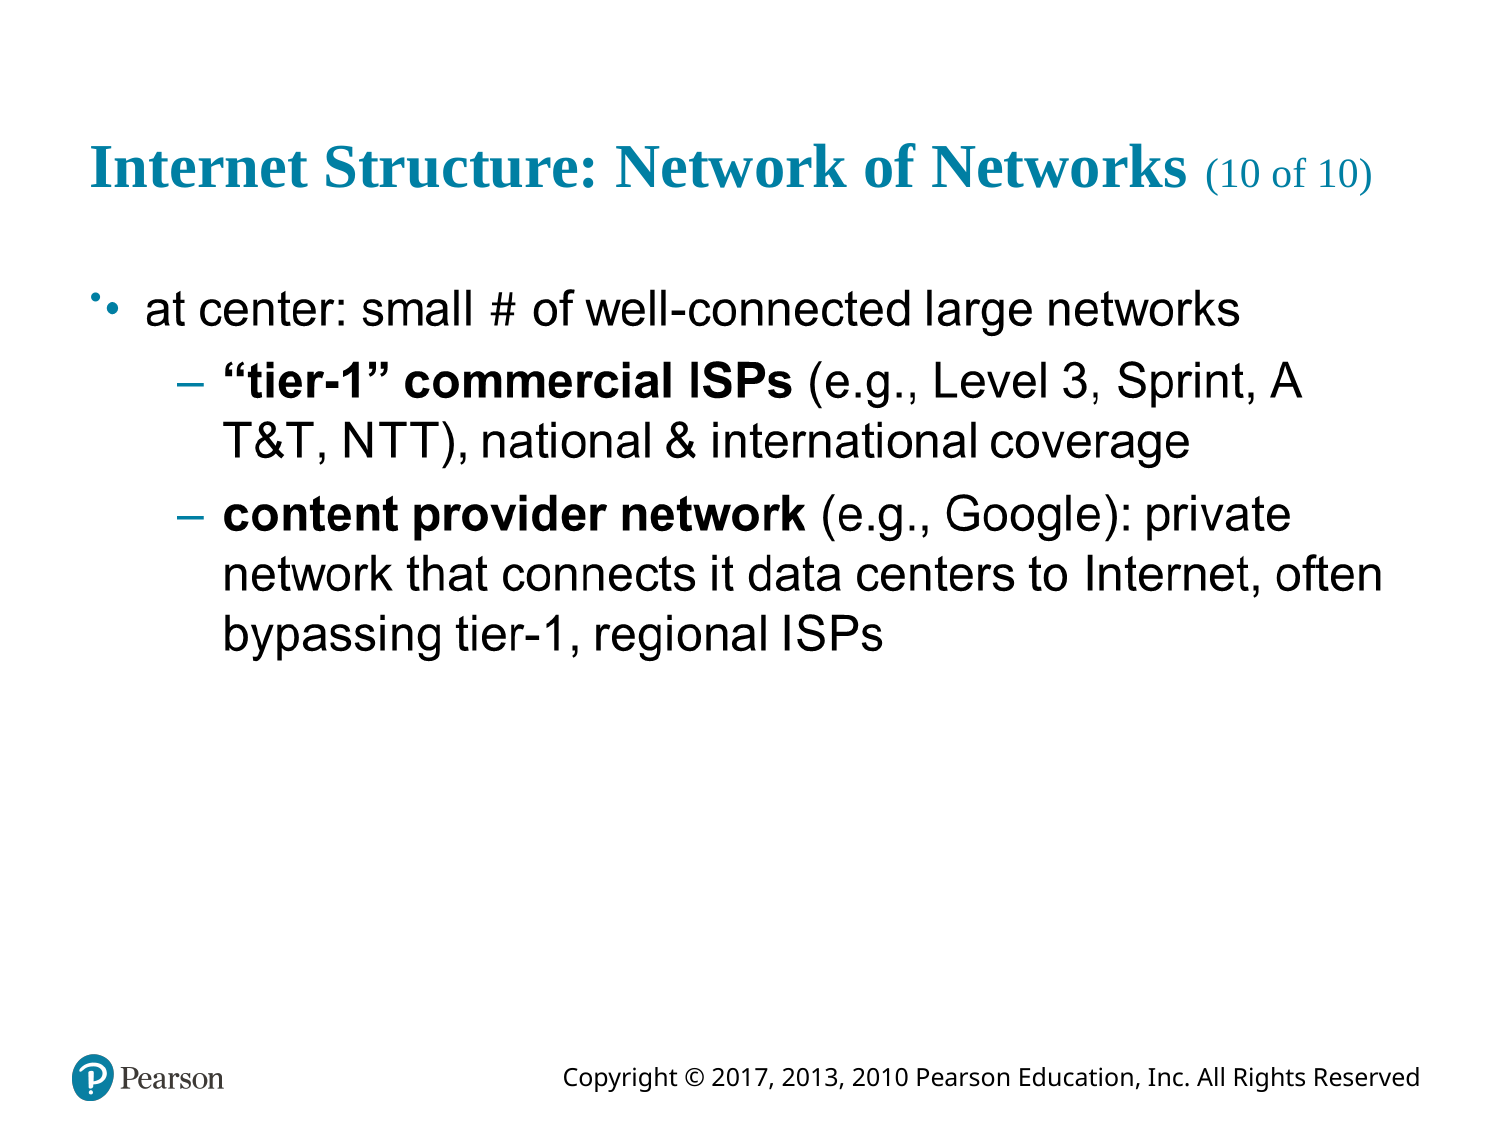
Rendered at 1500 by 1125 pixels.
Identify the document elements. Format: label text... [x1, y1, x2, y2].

text_box [75, 262, 1425, 1005]
picture [72, 1087, 83, 1101]
picture [98, 1054, 224, 1101]
picture [72, 1054, 88, 1070]
text_box Internet Structure: Network of Networks (10 of 10) [75, 35, 1425, 216]
picture [80, 1063, 106, 1088]
